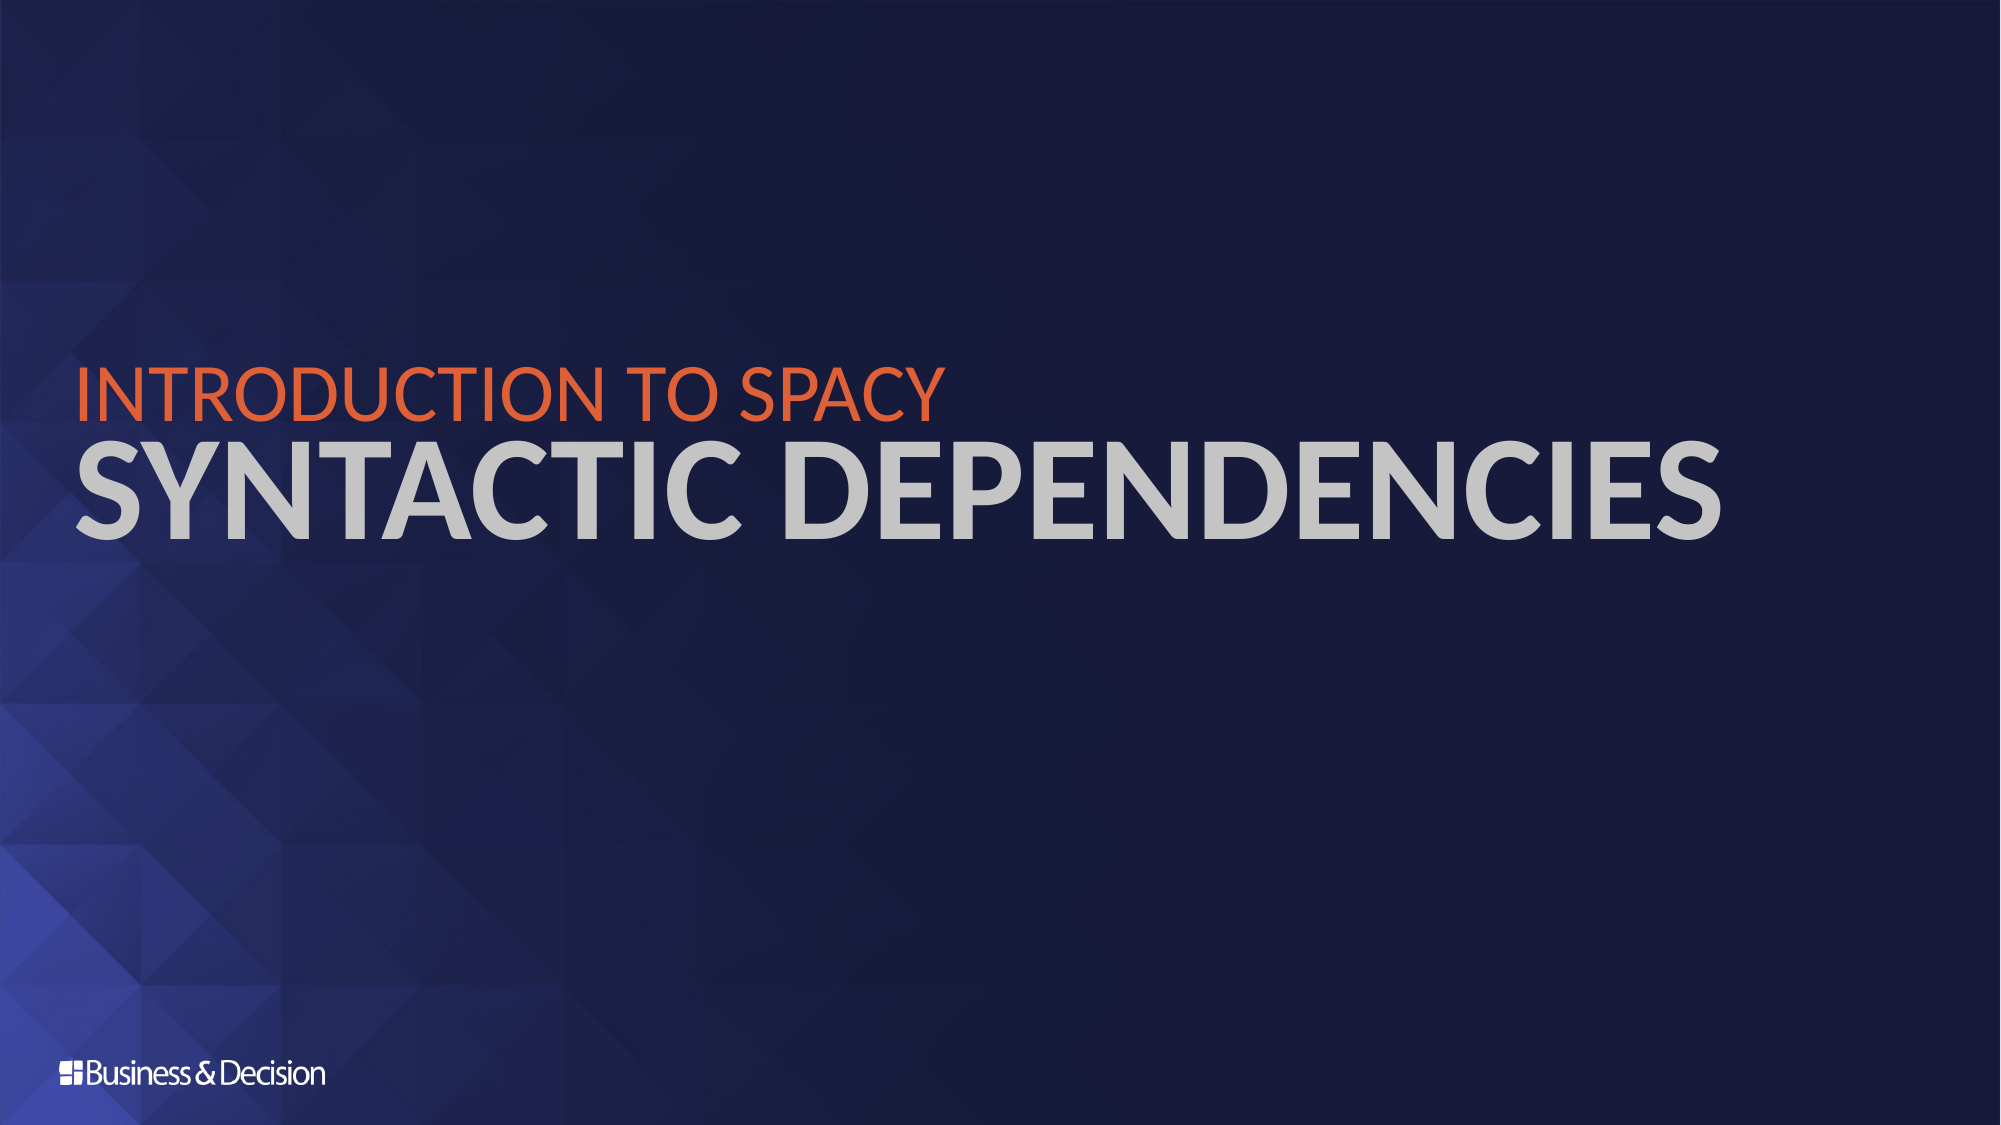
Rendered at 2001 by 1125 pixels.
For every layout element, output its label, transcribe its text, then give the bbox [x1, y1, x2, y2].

title Introduction to spaCy [59, 59, 1941, 447]
picture [0, 0, 2001, 1125]
list Syntactic dependencies [59, 447, 1941, 1014]
